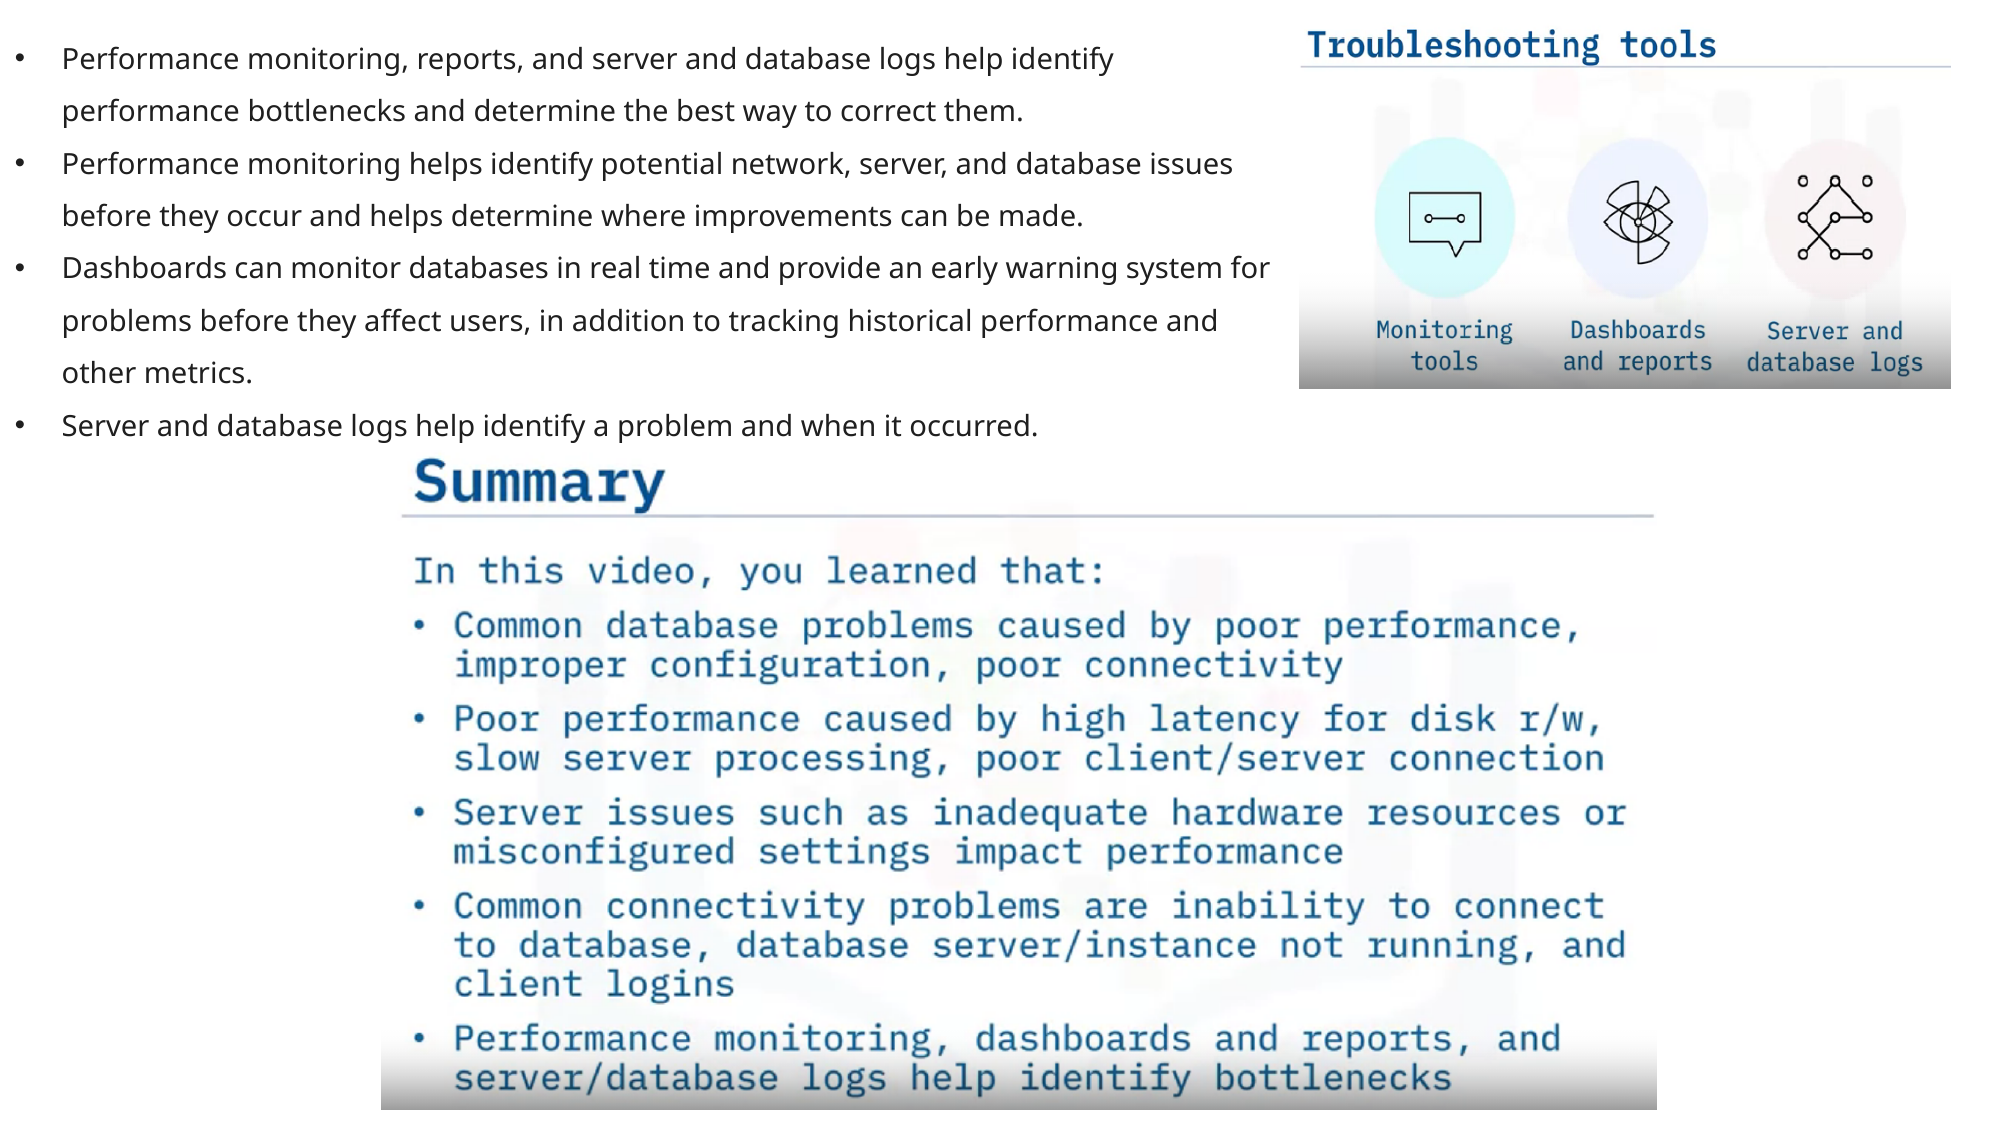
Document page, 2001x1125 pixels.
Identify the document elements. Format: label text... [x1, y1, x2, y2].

text_box Performance monitoring, reports, and server and database logs help identify performance bottlenecks and determine the best way to correct them. Performance monitoring helps identify potential network, server, and database issues before they occur and helps determine where improvements can be made. Dashboards can monitor databases in real time and provide an early warning system for problems before they affect users, in addition to tracking historical performance and other metrics. Server and database logs help identify a problem and when it occurred. [0, 15, 1300, 450]
picture [1299, 15, 1951, 389]
picture [381, 450, 1657, 1110]
